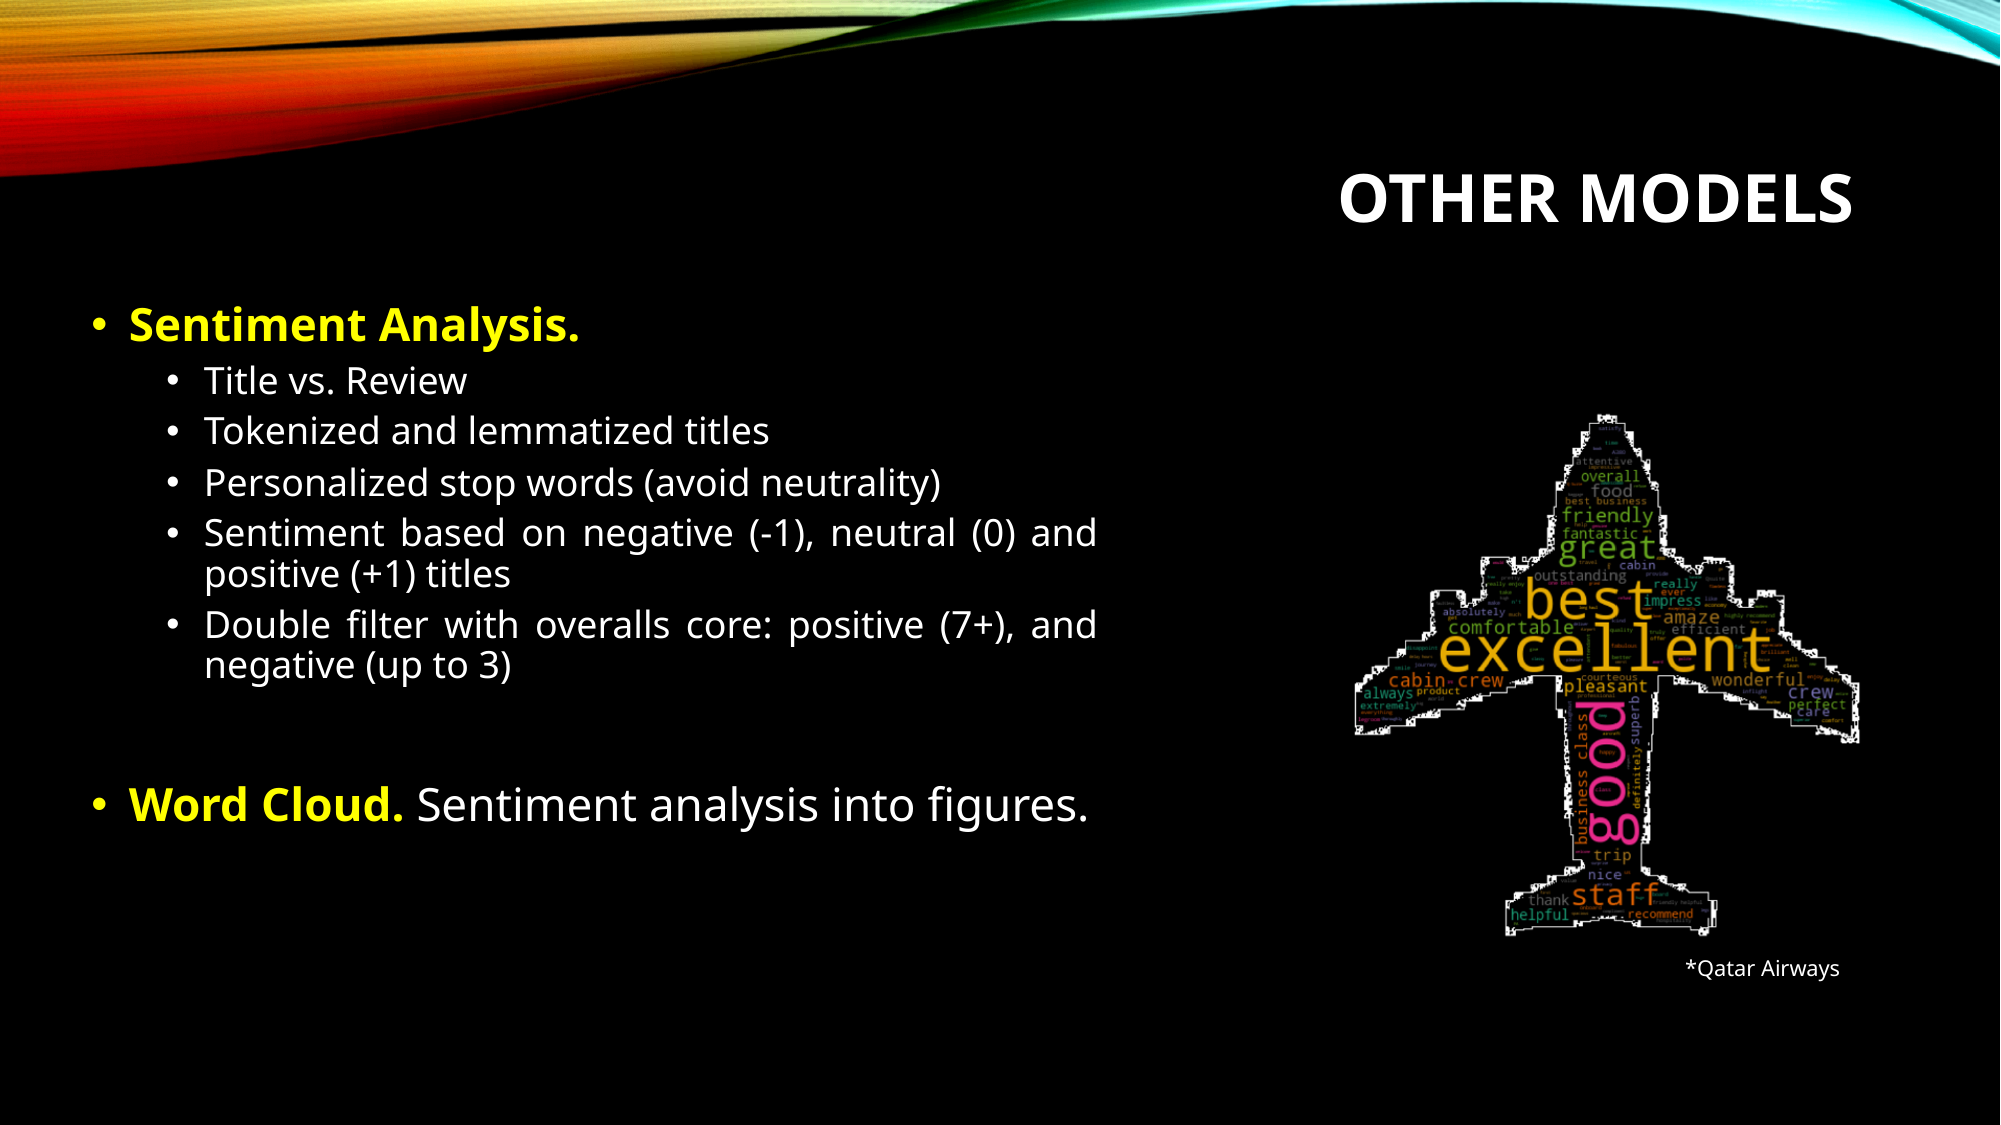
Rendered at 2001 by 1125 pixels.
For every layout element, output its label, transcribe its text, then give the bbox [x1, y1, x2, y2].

picture [1286, 346, 1943, 989]
list Sentiment Analysis. Title vs. Review Tokenized and lemmatized titles Personalized stop words (avoid neutrality) Sentiment based on negative (-1), neutral (0) and positive (+1) titles Double filter with overalls core: positive (7+), and negative (up to 3) Word Cloud. Sentiment analysis into figures. [76, 294, 1114, 1028]
picture [0, 0, 2000, 178]
title Other models [1286, 125, 1870, 277]
